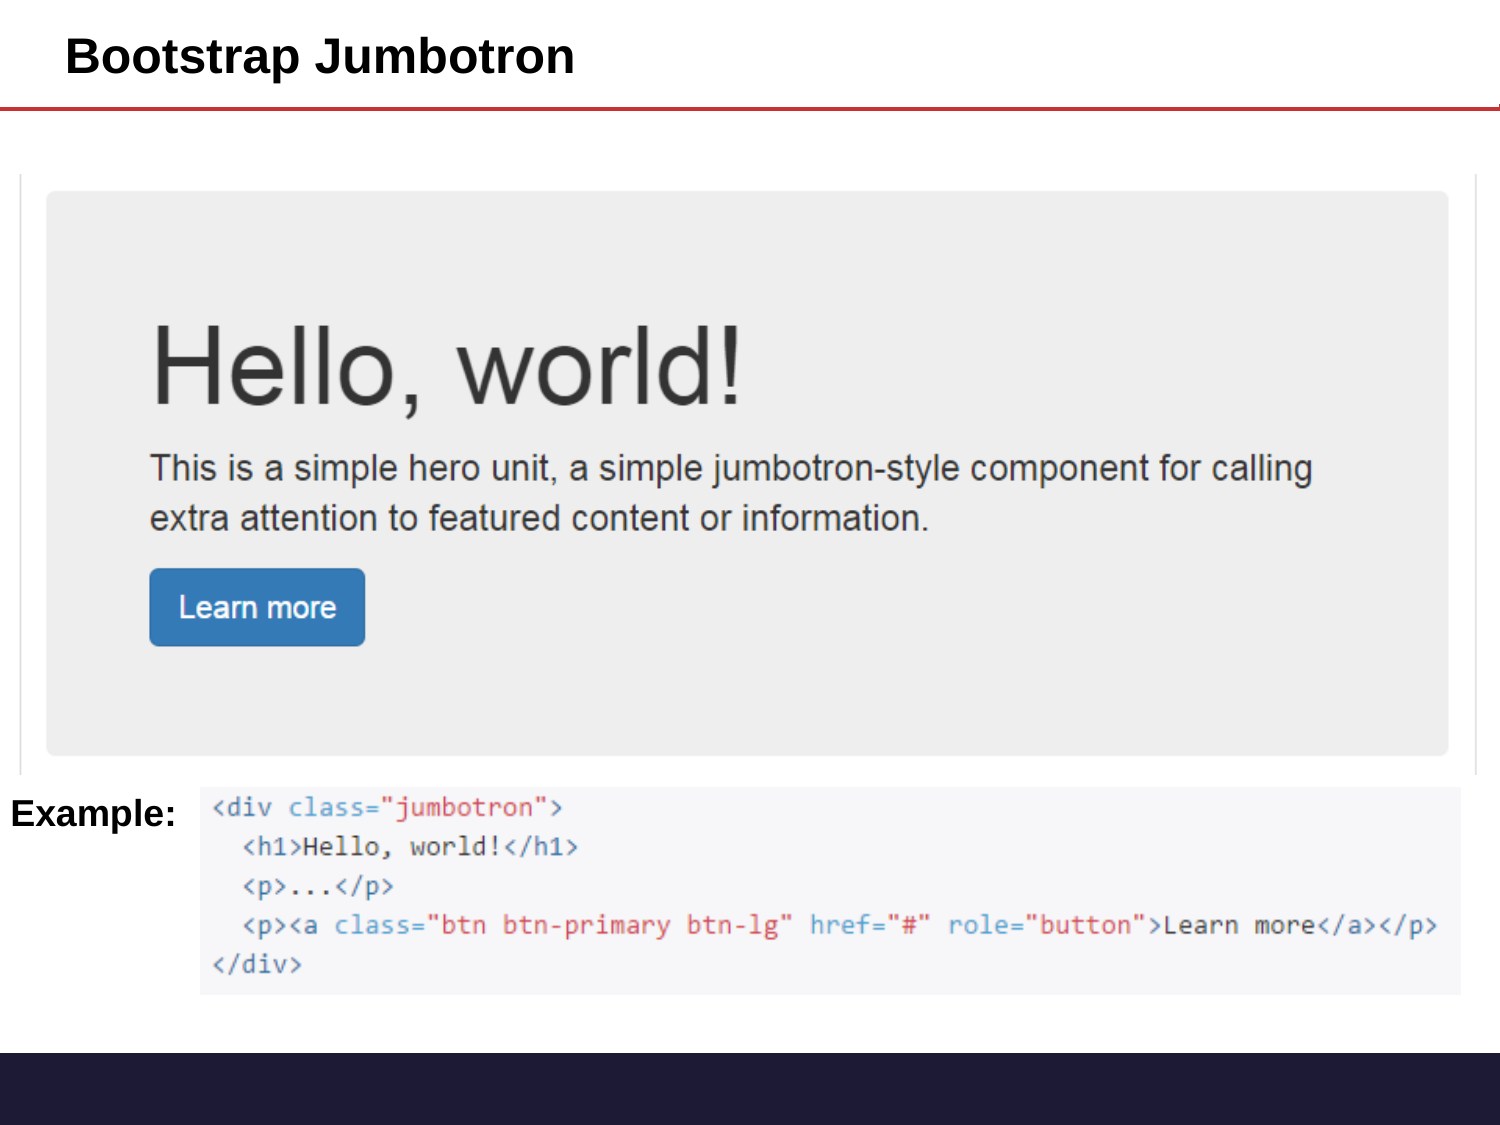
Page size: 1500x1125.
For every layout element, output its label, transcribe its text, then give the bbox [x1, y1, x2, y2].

picture [199, 787, 1461, 995]
text_box Example: [0, 781, 1146, 842]
picture [9, 174, 1491, 775]
text_box Bootstrap Jumbotron [49, 16, 888, 91]
text_box [0, 0, 1500, 108]
